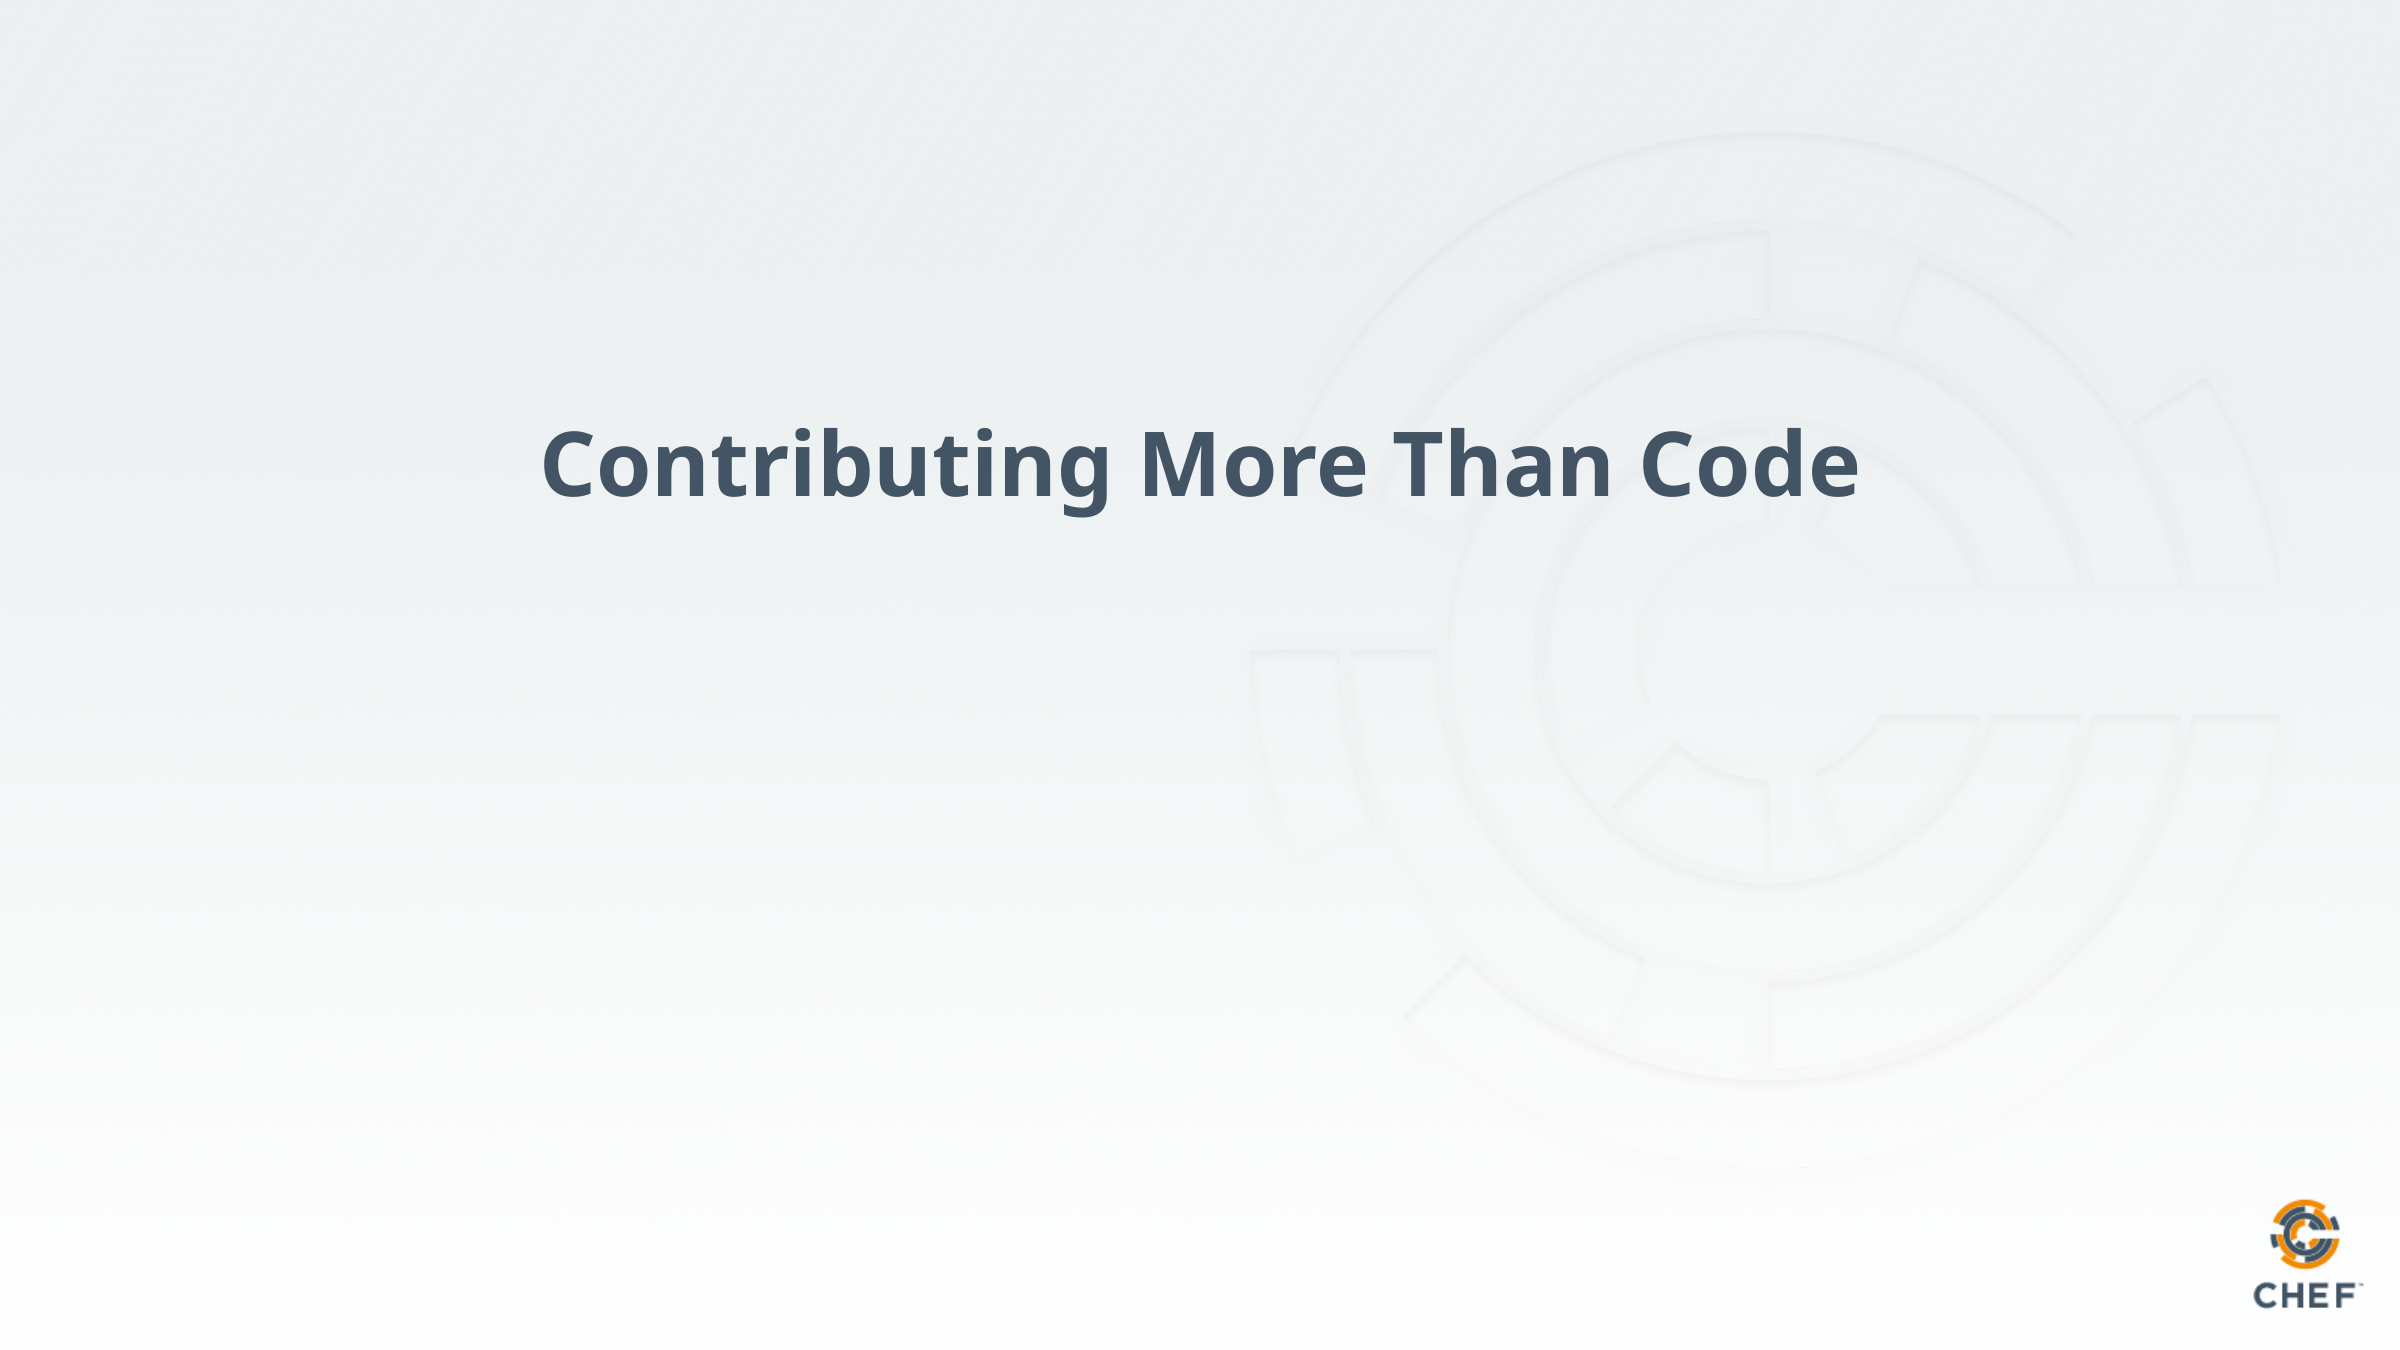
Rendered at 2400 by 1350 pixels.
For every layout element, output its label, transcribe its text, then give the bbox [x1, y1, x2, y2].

picture [0, 0, 2400, 1350]
title Contributing More Than Code [390, 368, 2011, 566]
